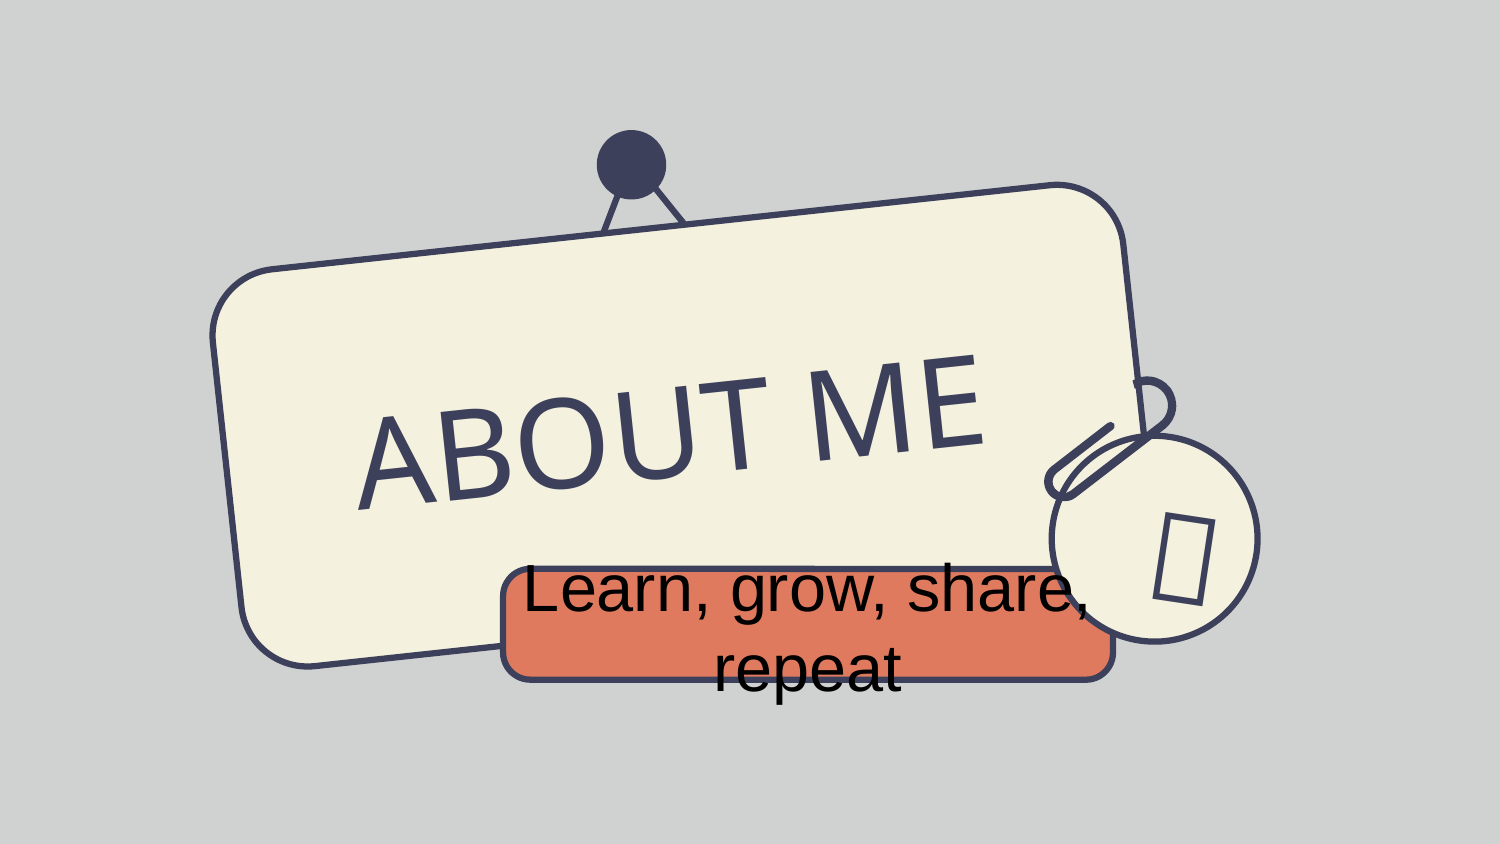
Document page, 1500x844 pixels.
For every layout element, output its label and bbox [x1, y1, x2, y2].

text_box [205, 126, 1160, 674]
text_box [1022, 368, 1273, 657]
